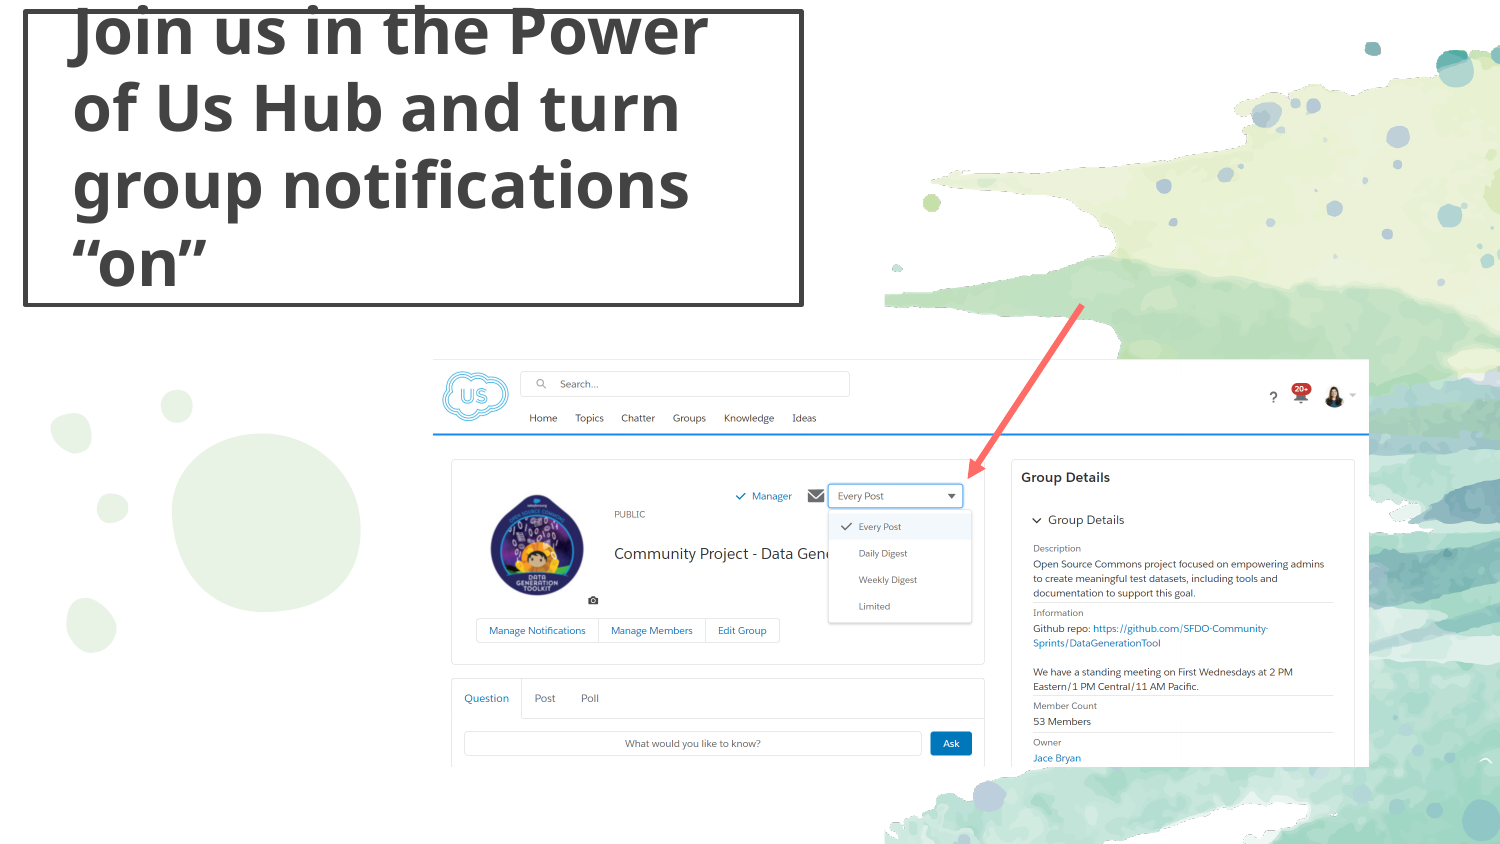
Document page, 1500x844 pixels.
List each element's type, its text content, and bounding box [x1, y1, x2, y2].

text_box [967, 304, 1083, 480]
title Join us in the Power of Us Hub and turn group notifications “on” [23, 9, 804, 307]
picture [433, 0, 1500, 844]
